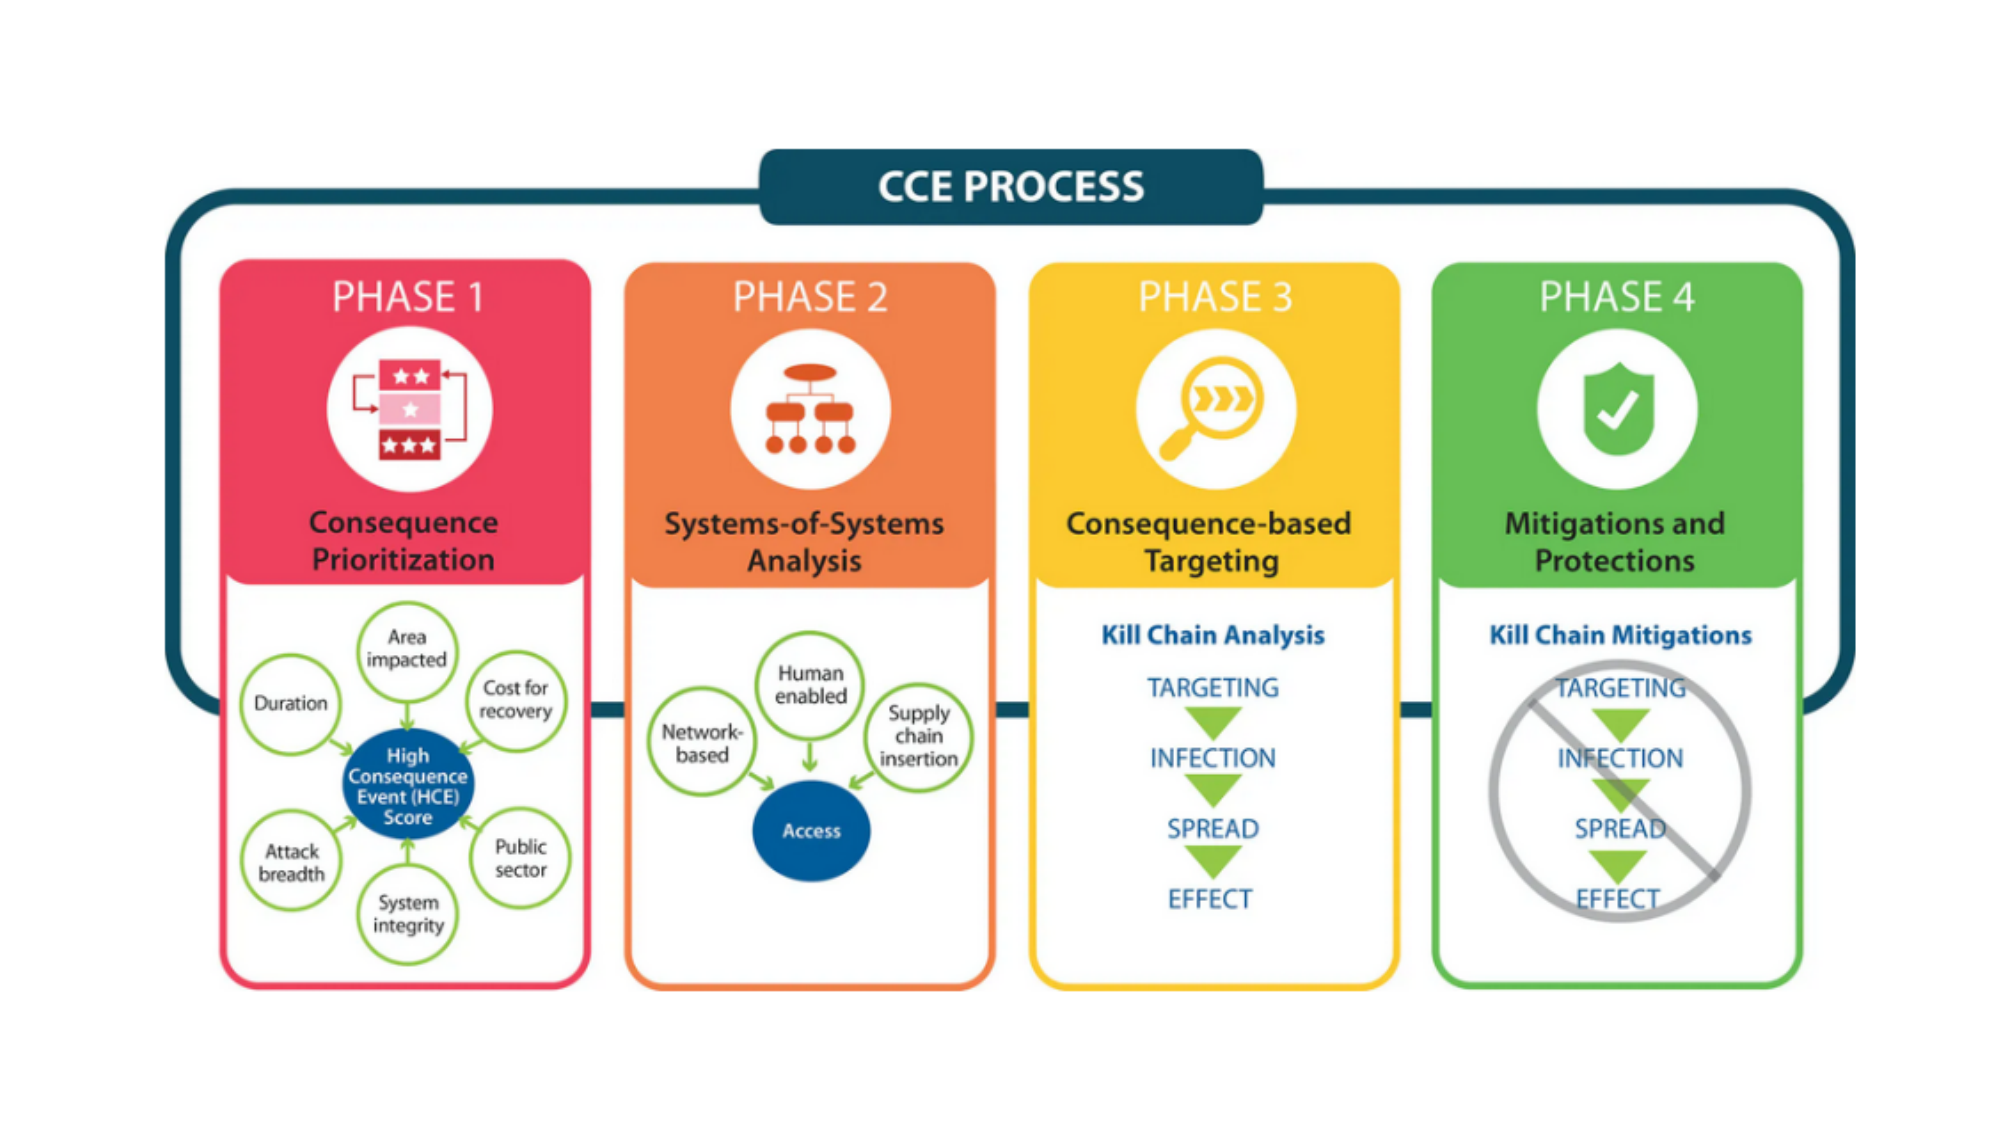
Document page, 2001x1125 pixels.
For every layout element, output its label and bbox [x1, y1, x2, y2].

list [121, 105, 1879, 1020]
